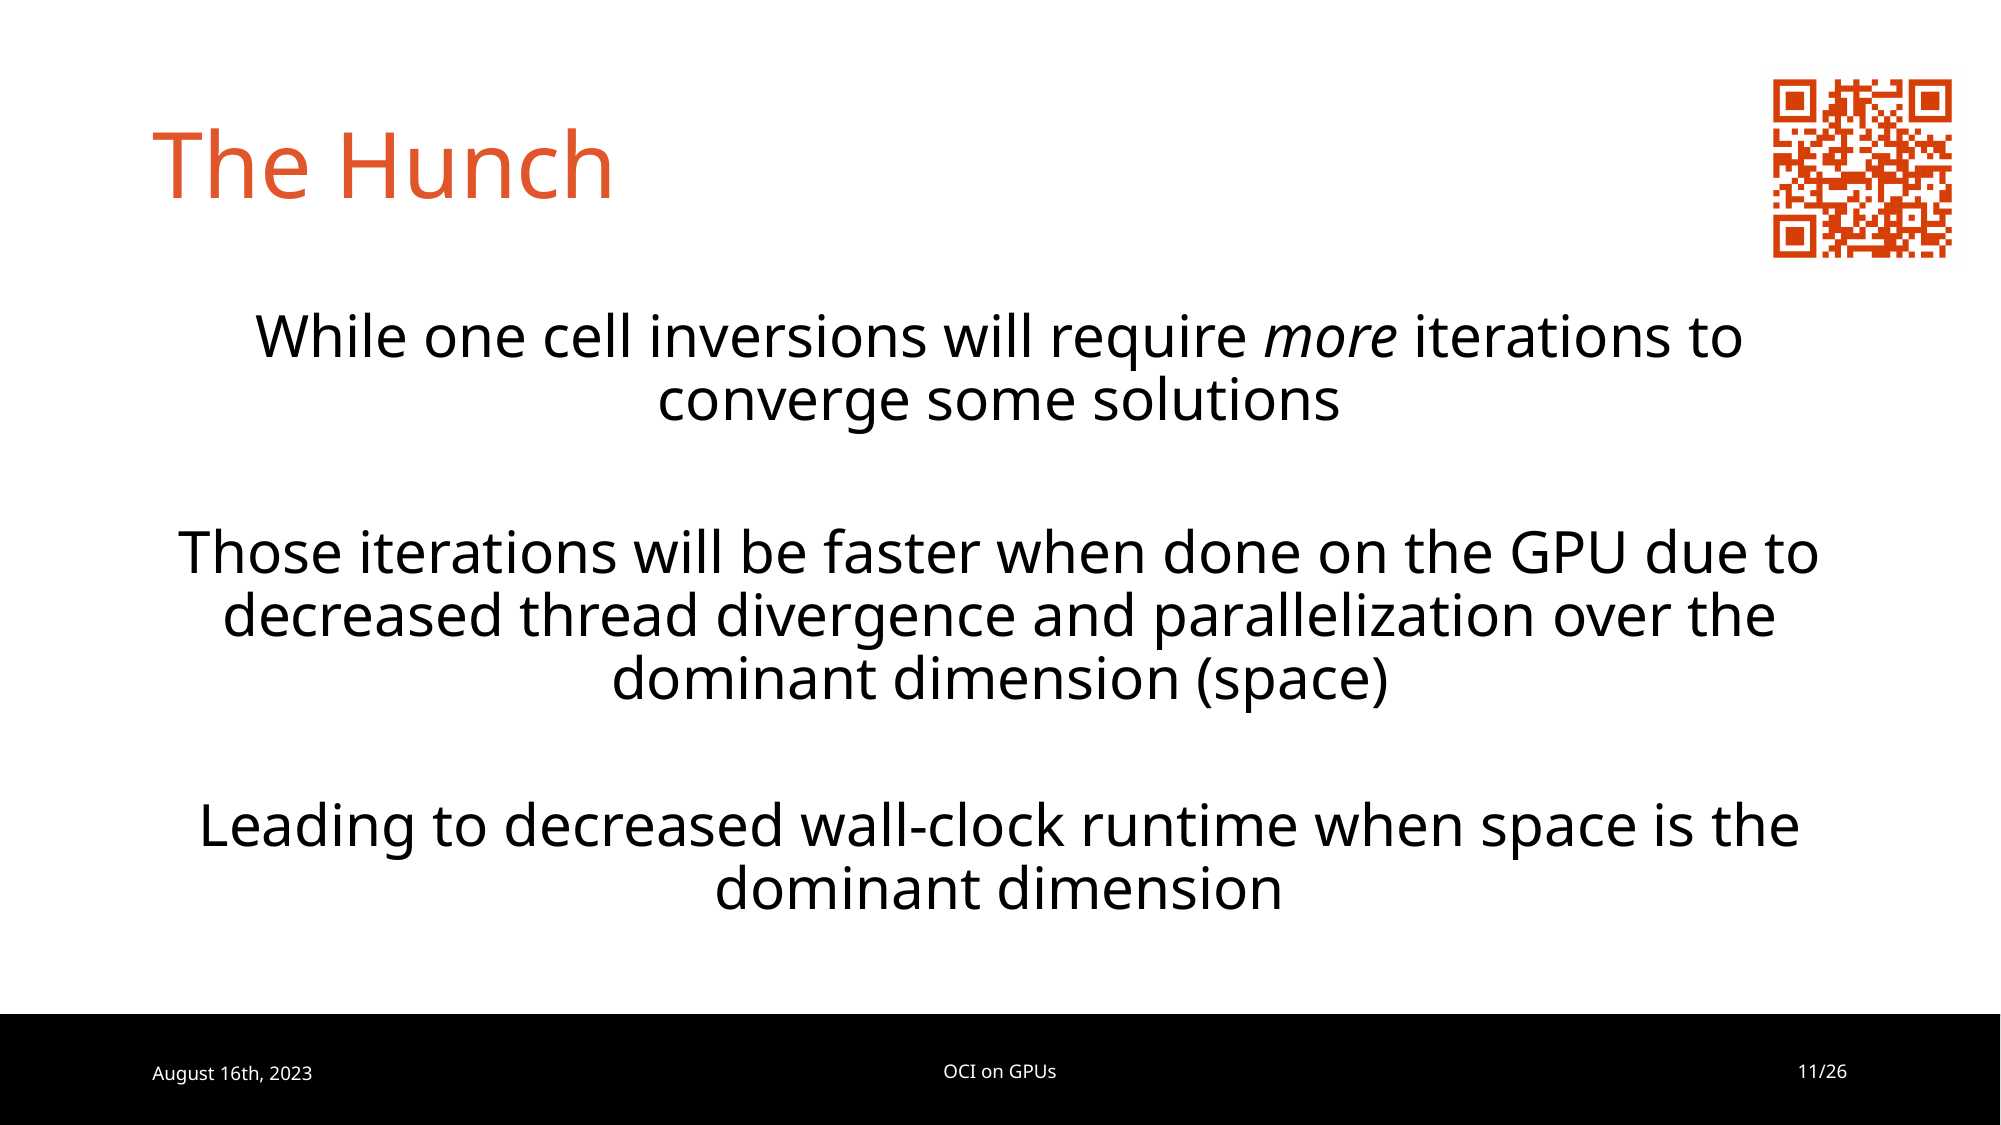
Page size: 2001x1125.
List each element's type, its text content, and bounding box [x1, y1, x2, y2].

slide_number 11/26 [1412, 1042, 1863, 1103]
title The Hunch [137, 59, 1709, 278]
footer OCI on GPUs [662, 1042, 1338, 1103]
list While one cell inversions will require more iterations to converge some solutions Those iterations will be faster when done on the GPU due to decreased thread divergence and parallelization over the dominant dimension (space) Leading to decreased wall-clock runtime when space is the dominant dimension [137, 299, 1863, 1014]
picture [1761, 67, 1964, 270]
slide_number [137, 1042, 588, 1103]
